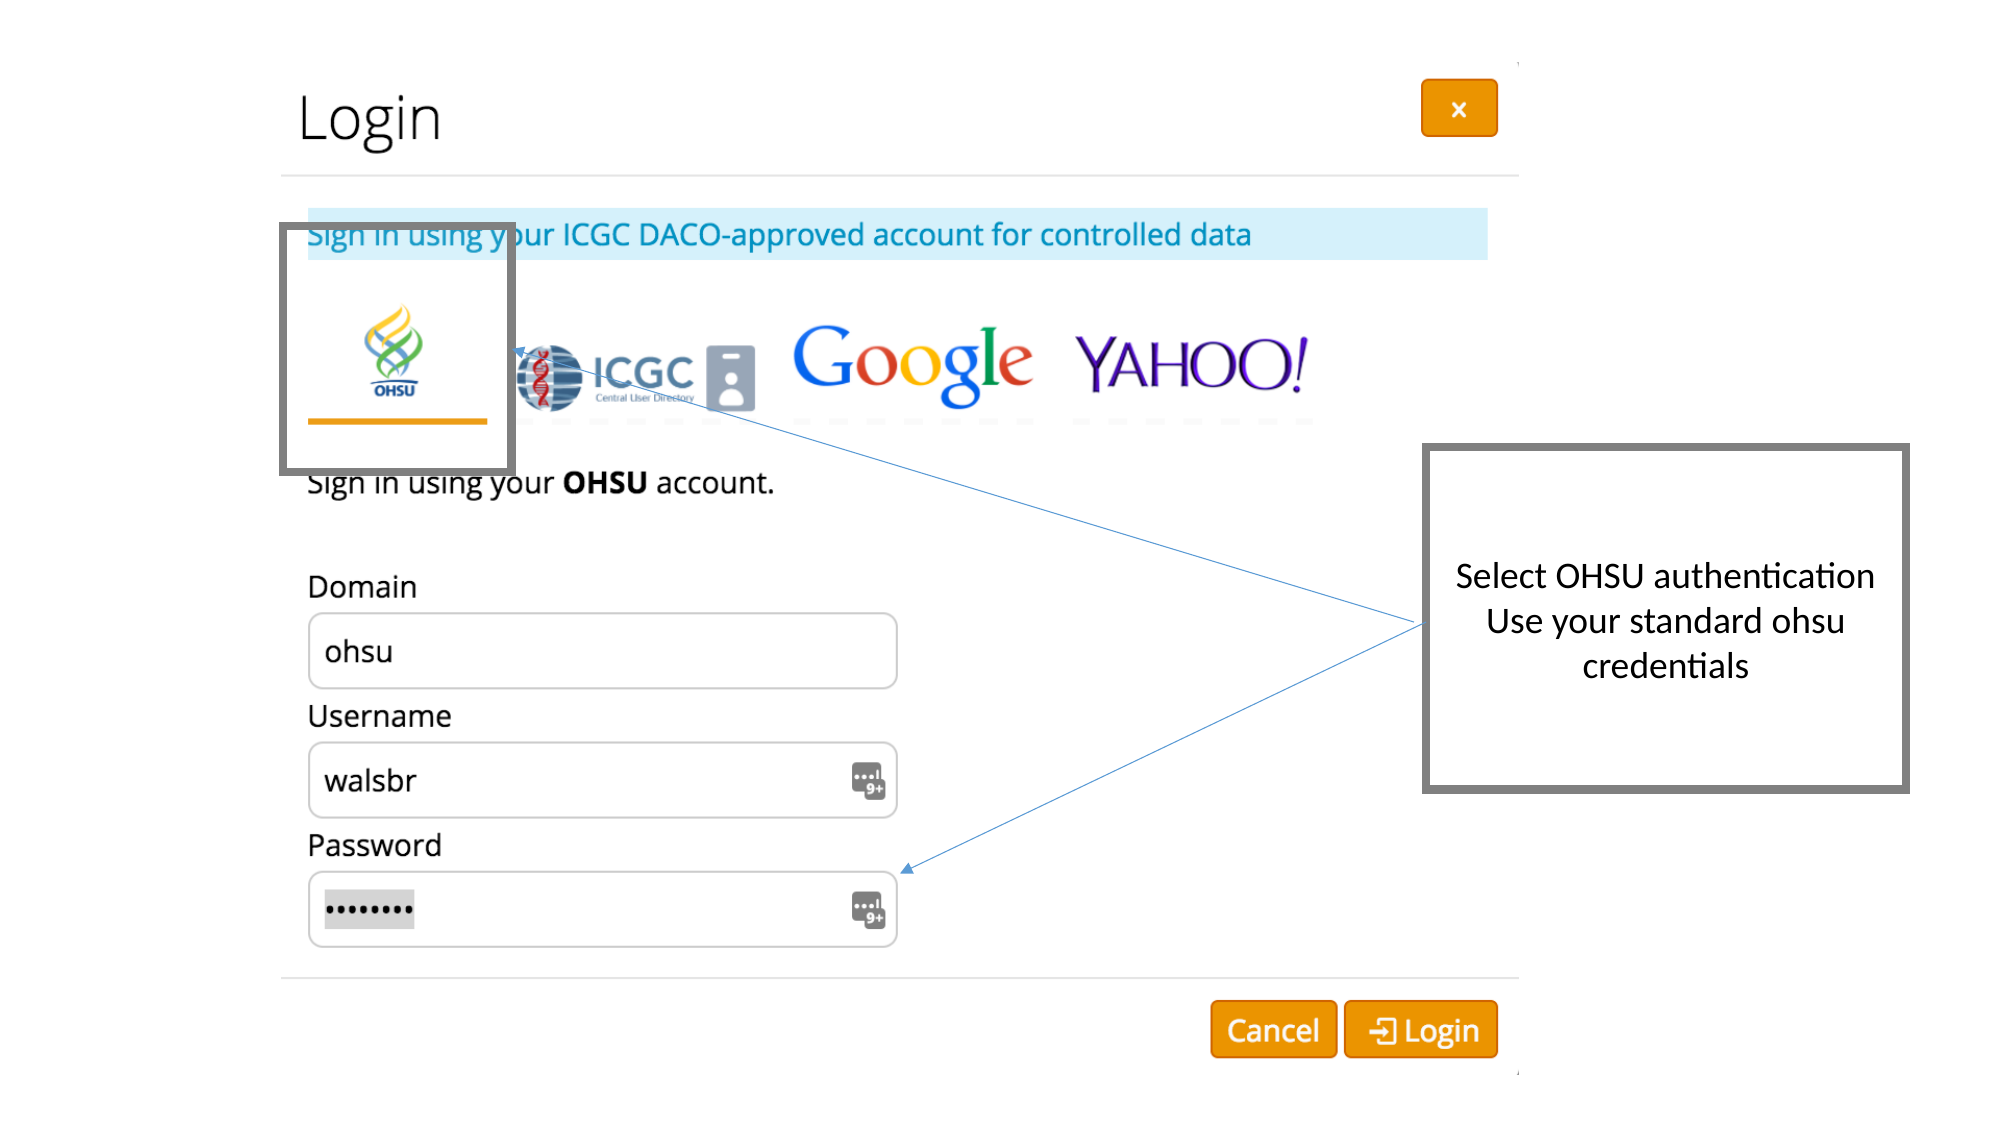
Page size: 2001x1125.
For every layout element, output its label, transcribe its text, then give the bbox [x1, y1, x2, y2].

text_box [899, 621, 1427, 874]
picture [281, 62, 1519, 1075]
text_box Select OHSU authentication Use your standard ohsu credentials [1519, 446, 1907, 791]
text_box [511, 348, 1414, 622]
